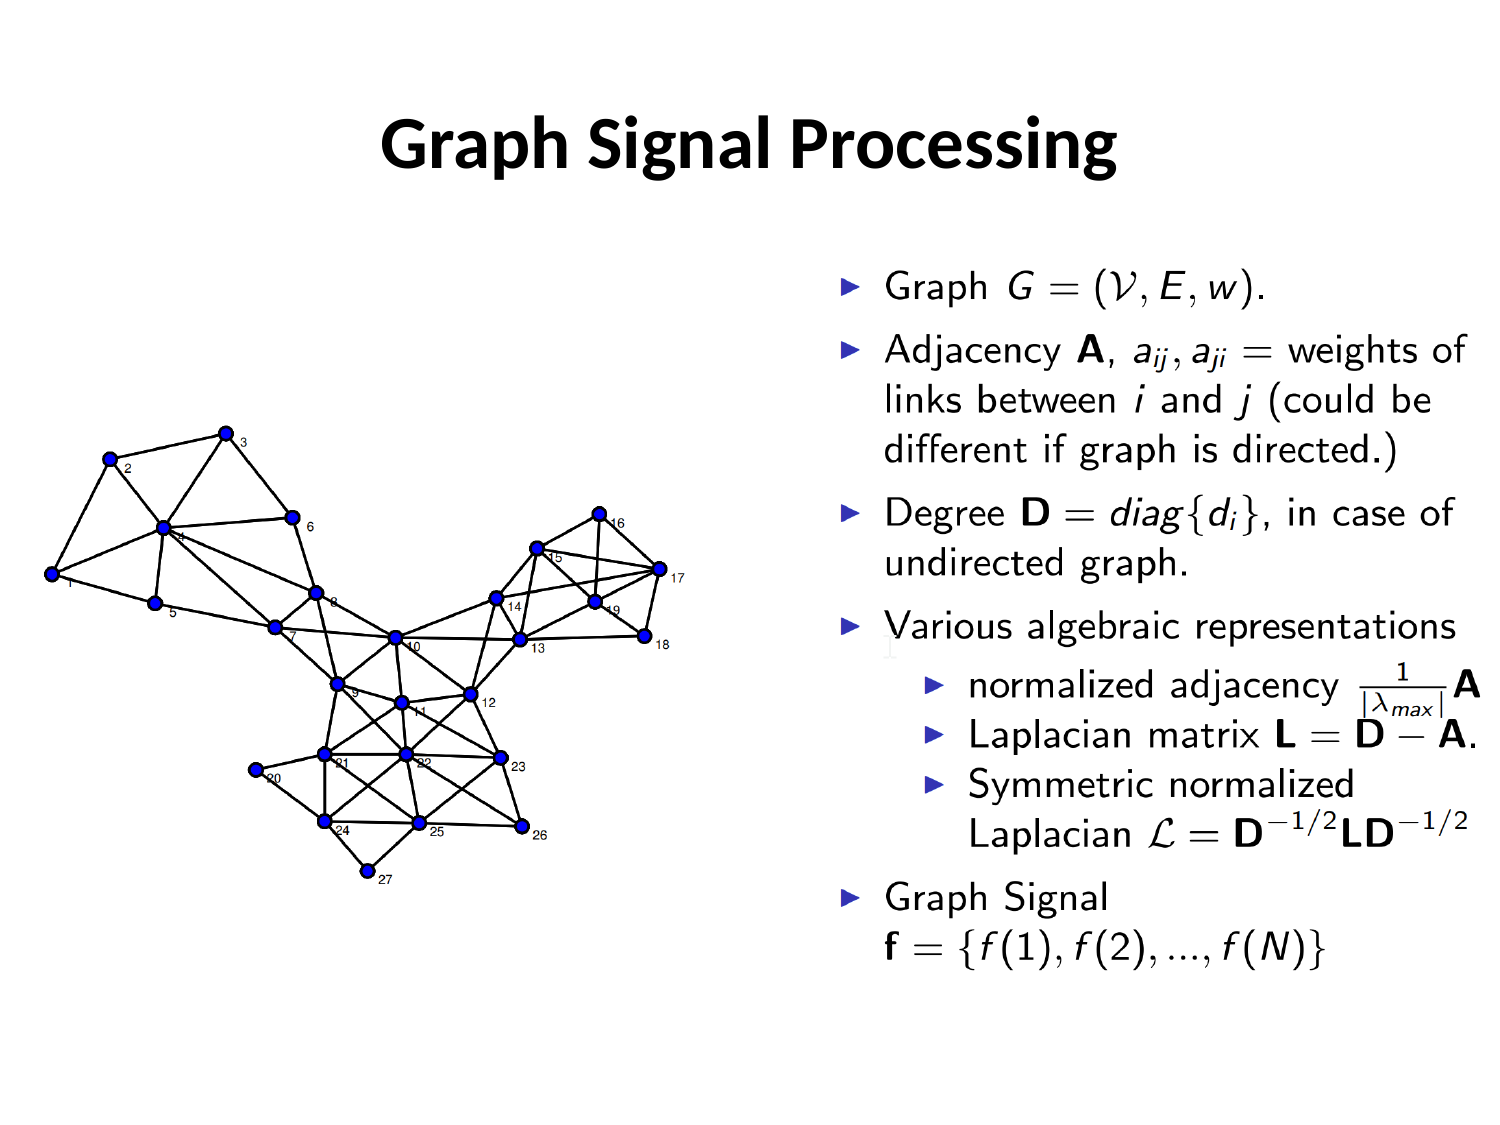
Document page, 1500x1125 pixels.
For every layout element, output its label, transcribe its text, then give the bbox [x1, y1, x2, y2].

picture [0, 231, 1500, 999]
title Graph Signal Processing [75, 45, 1425, 230]
